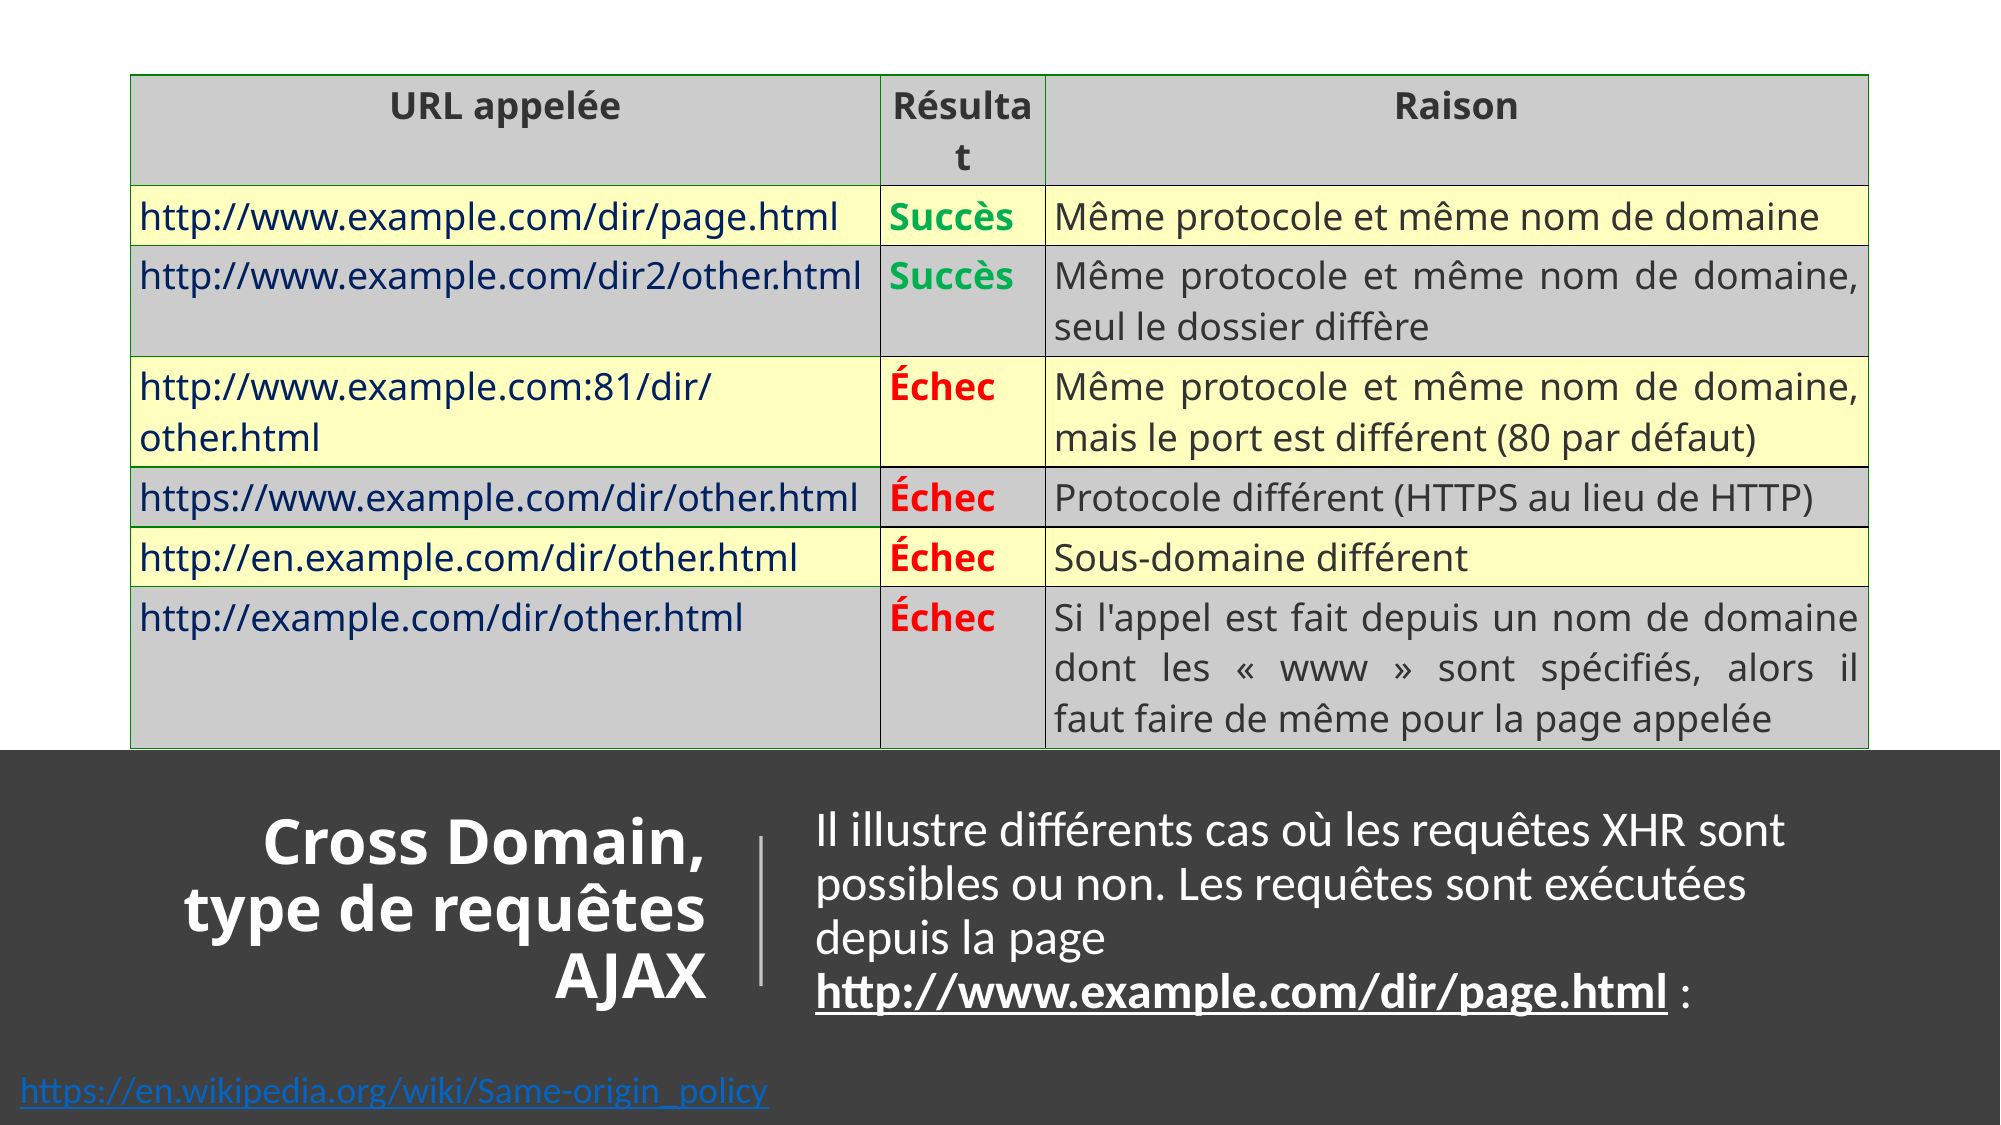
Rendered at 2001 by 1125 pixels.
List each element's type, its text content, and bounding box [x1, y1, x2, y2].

title Cross Domain, type de requêtes AJAX [104, 802, 722, 1020]
list Il illustre différents cas où les requêtes XHR sont possibles ou non. Les requêtes sont exécutées depuis la page http://www.example.com/dir/page.html : [800, 791, 1895, 1032]
table_cell Succès [881, 246, 1045, 356]
table_cell Échec [881, 468, 1045, 526]
table_cell http://www.example.com:81/dir/other.html [131, 357, 880, 466]
table_cell Succès [881, 186, 1045, 245]
text_box [0, 749, 2000, 1125]
table_cell Même protocole et même nom de domaine [1046, 186, 1868, 245]
text_box https://en.wikipedia.org/wiki/Same-origin_policy [5, 1059, 784, 1119]
table_cell Échec [881, 357, 1045, 466]
table_cell Sous-domaine différent [1046, 528, 1868, 586]
table_cell Protocole différent (HTTPS au lieu de HTTP) [1046, 468, 1868, 526]
table_cell http://www.example.com/dir/page.html [131, 186, 880, 245]
table_cell Échec [881, 587, 1045, 748]
table_header URL appelée [131, 76, 880, 185]
table_cell http://example.com/dir/other.html [131, 587, 880, 748]
table_cell Si l'appel est fait depuis un nom de domaine dont les « www » sont spécifiés, alors il faut faire de même pour la page appelée [1046, 587, 1868, 748]
table_header Résultat [881, 76, 1045, 185]
table_cell Échec [881, 528, 1045, 586]
table_cell http://en.example.com/dir/other.html [131, 528, 880, 586]
table_cell https://www.example.com/dir/other.html [131, 468, 880, 526]
table_cell Même protocole et même nom de domaine, mais le port est différent (80 par défaut) [1046, 357, 1868, 466]
table_header Raison [1046, 76, 1868, 185]
table_cell Même protocole et même nom de domaine, seul le dossier diffère [1046, 246, 1868, 356]
table_cell http://www.example.com/dir2/other.html [131, 246, 880, 356]
